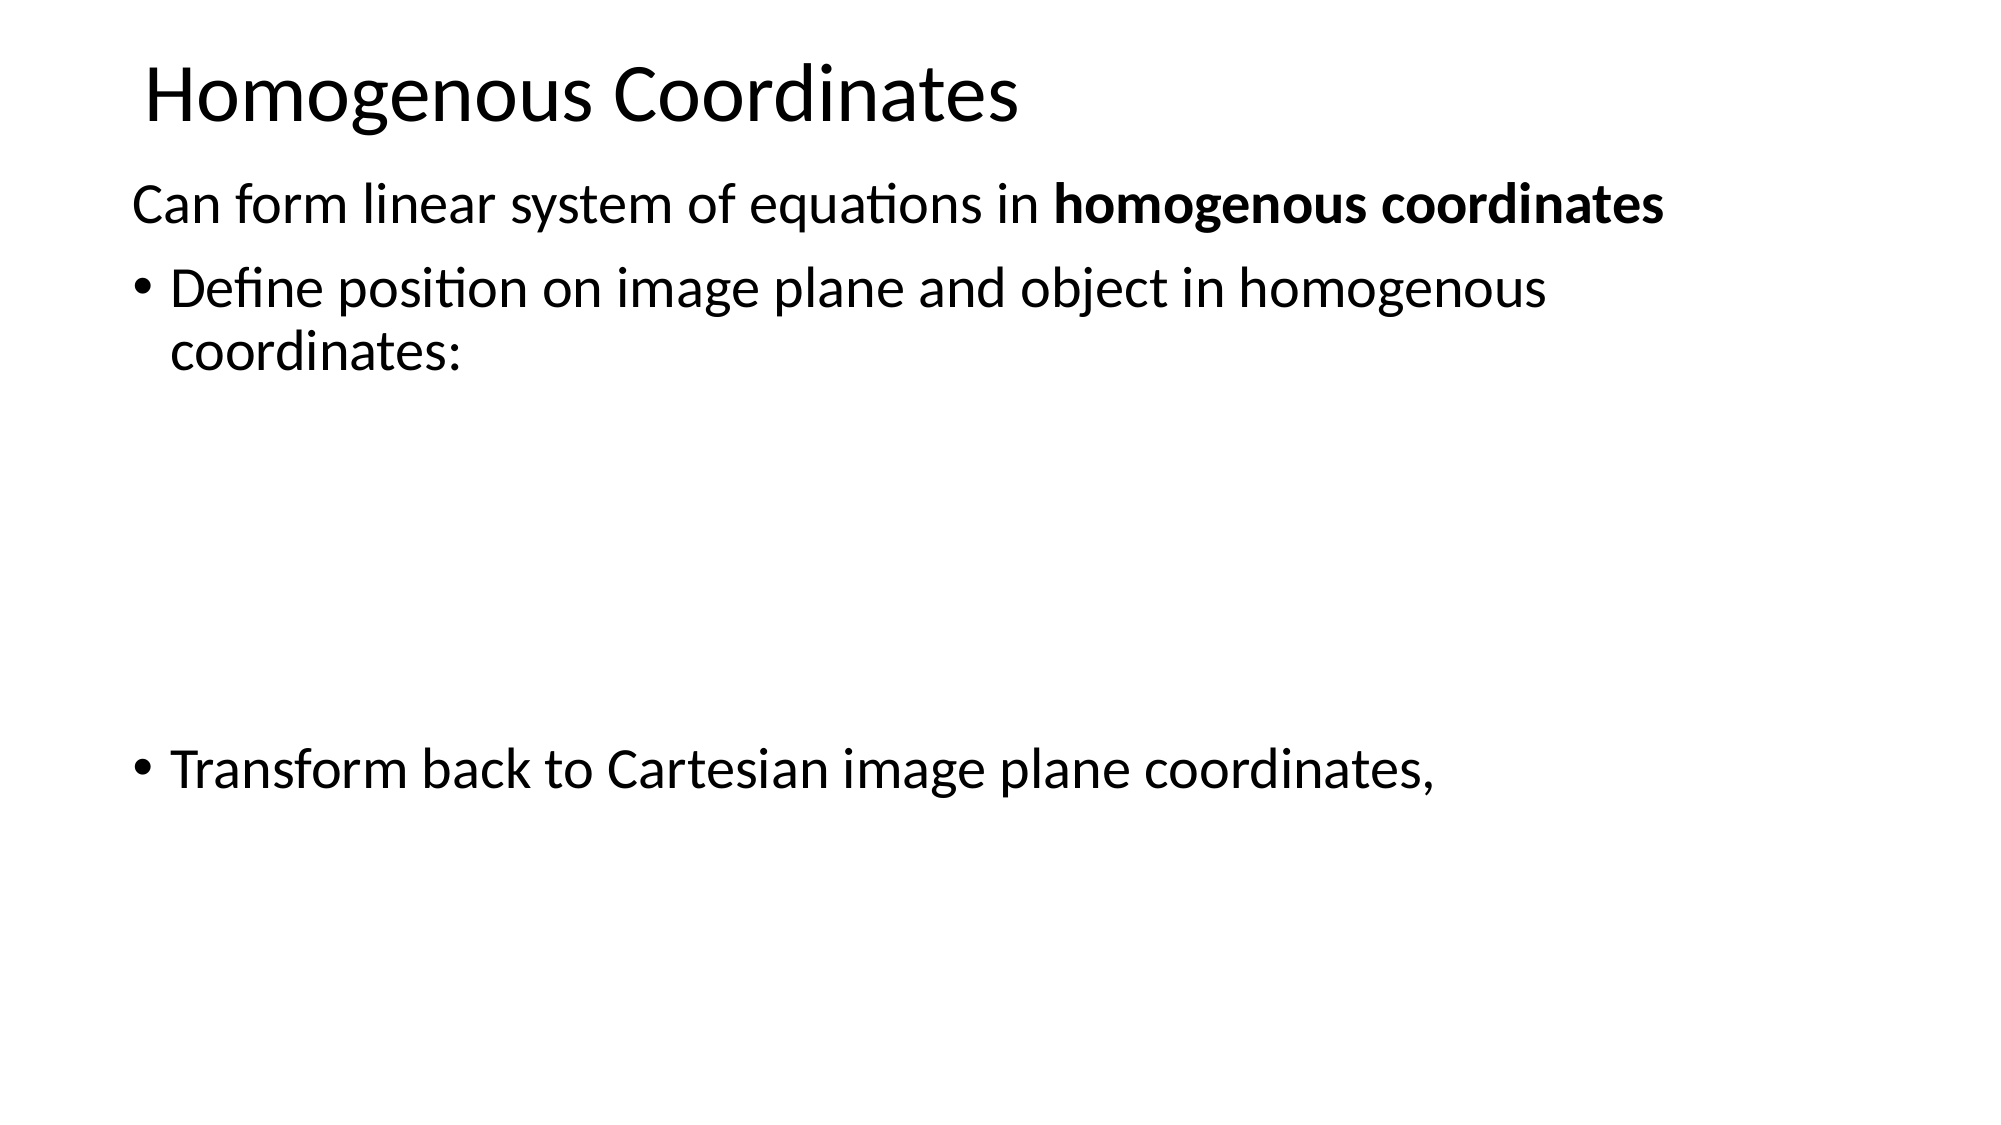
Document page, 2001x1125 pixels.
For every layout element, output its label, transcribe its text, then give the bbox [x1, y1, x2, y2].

title Homogenous Coordinates [129, 22, 1855, 166]
